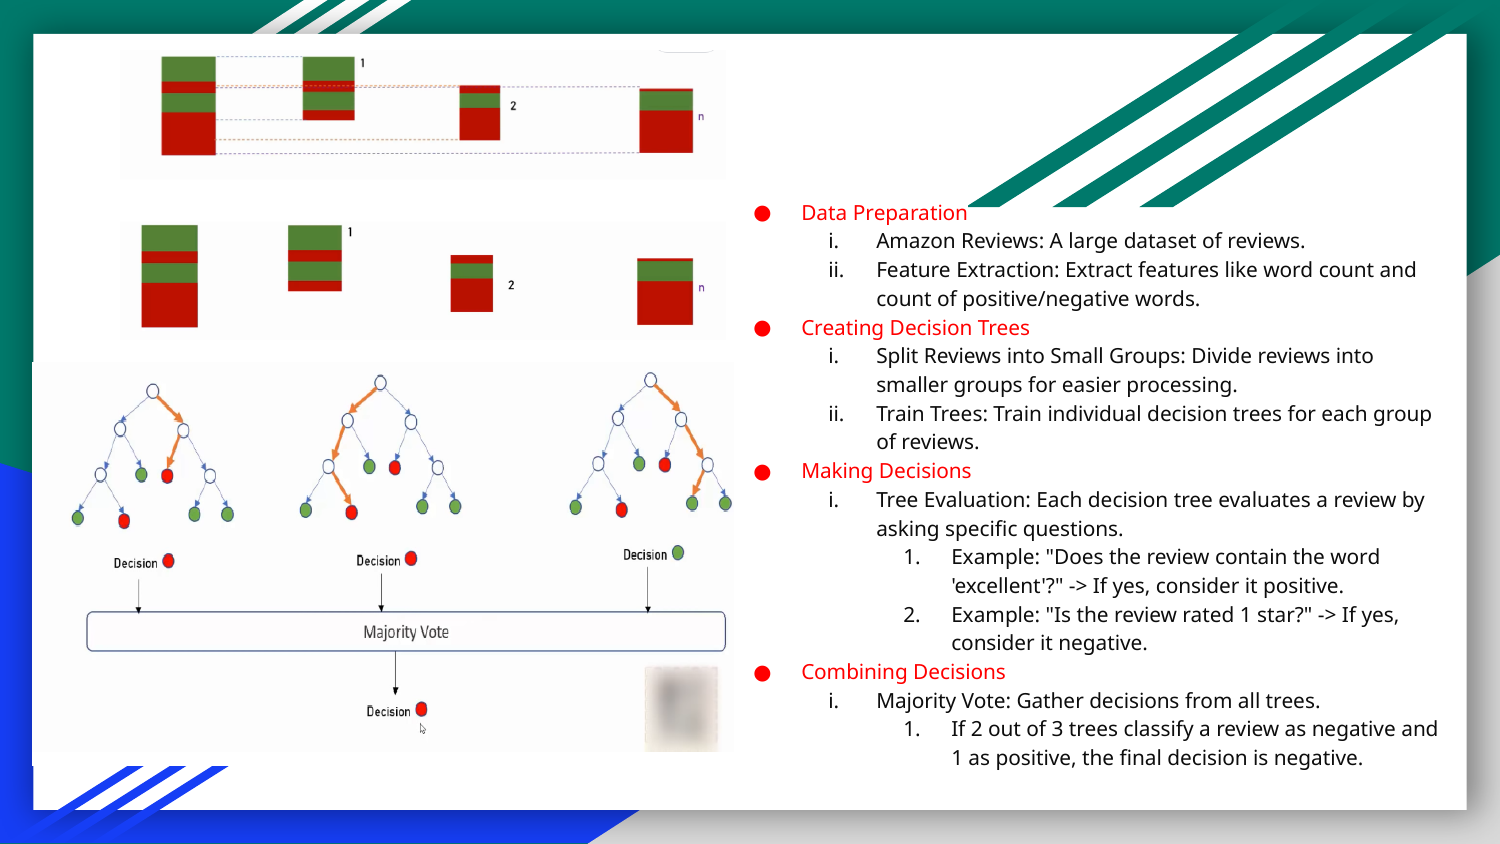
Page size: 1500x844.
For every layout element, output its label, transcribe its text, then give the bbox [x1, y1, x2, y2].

picture [32, 362, 751, 767]
text_box Data Preparation Amazon Reviews: A large dataset of reviews. Feature Extraction: Extract features like word count and count of positive/negative words. Creating Decision Trees Split Reviews into Small Groups: Divide reviews into smaller groups for easier processing. Train Trees: Train individual decision trees for each group of reviews. Making Decisions Tree Evaluation: Each decision tree evaluates a review by asking specific questions. Example: "Does the review contain the word 'excellent'?" -> If yes, consider it positive. Example: "Is the review rated 1 star?" -> If yes, consider it negative. Combining Decisions Majority Vote: Gather decisions from all trees. If 2 out of 3 trees classify a review as negative and 1 as positive, the final decision is negative. [636, 111, 1460, 806]
picture [51, 49, 731, 340]
